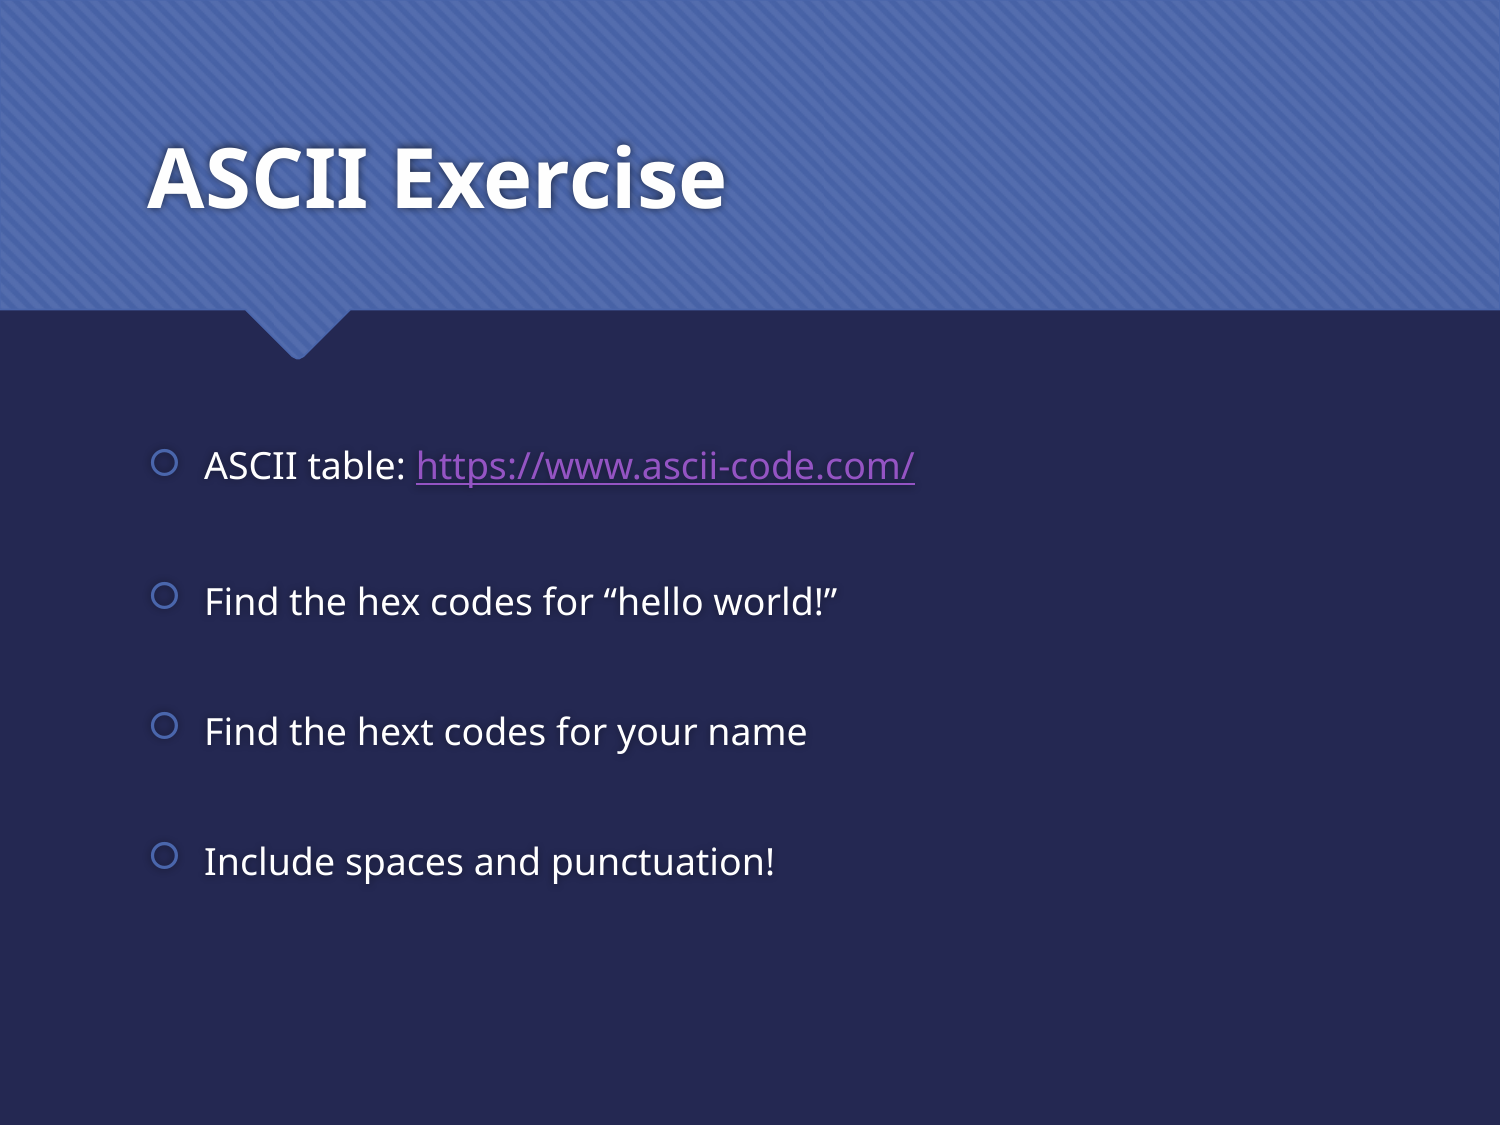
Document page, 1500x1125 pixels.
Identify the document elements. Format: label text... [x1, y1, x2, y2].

list ASCII table: https://www.ascii-code.com/ Find the hex codes for “hello world!” Find the hext codes for your name Include spaces and punctuation! [132, 364, 1368, 962]
title ASCII Exercise [132, 73, 1368, 233]
